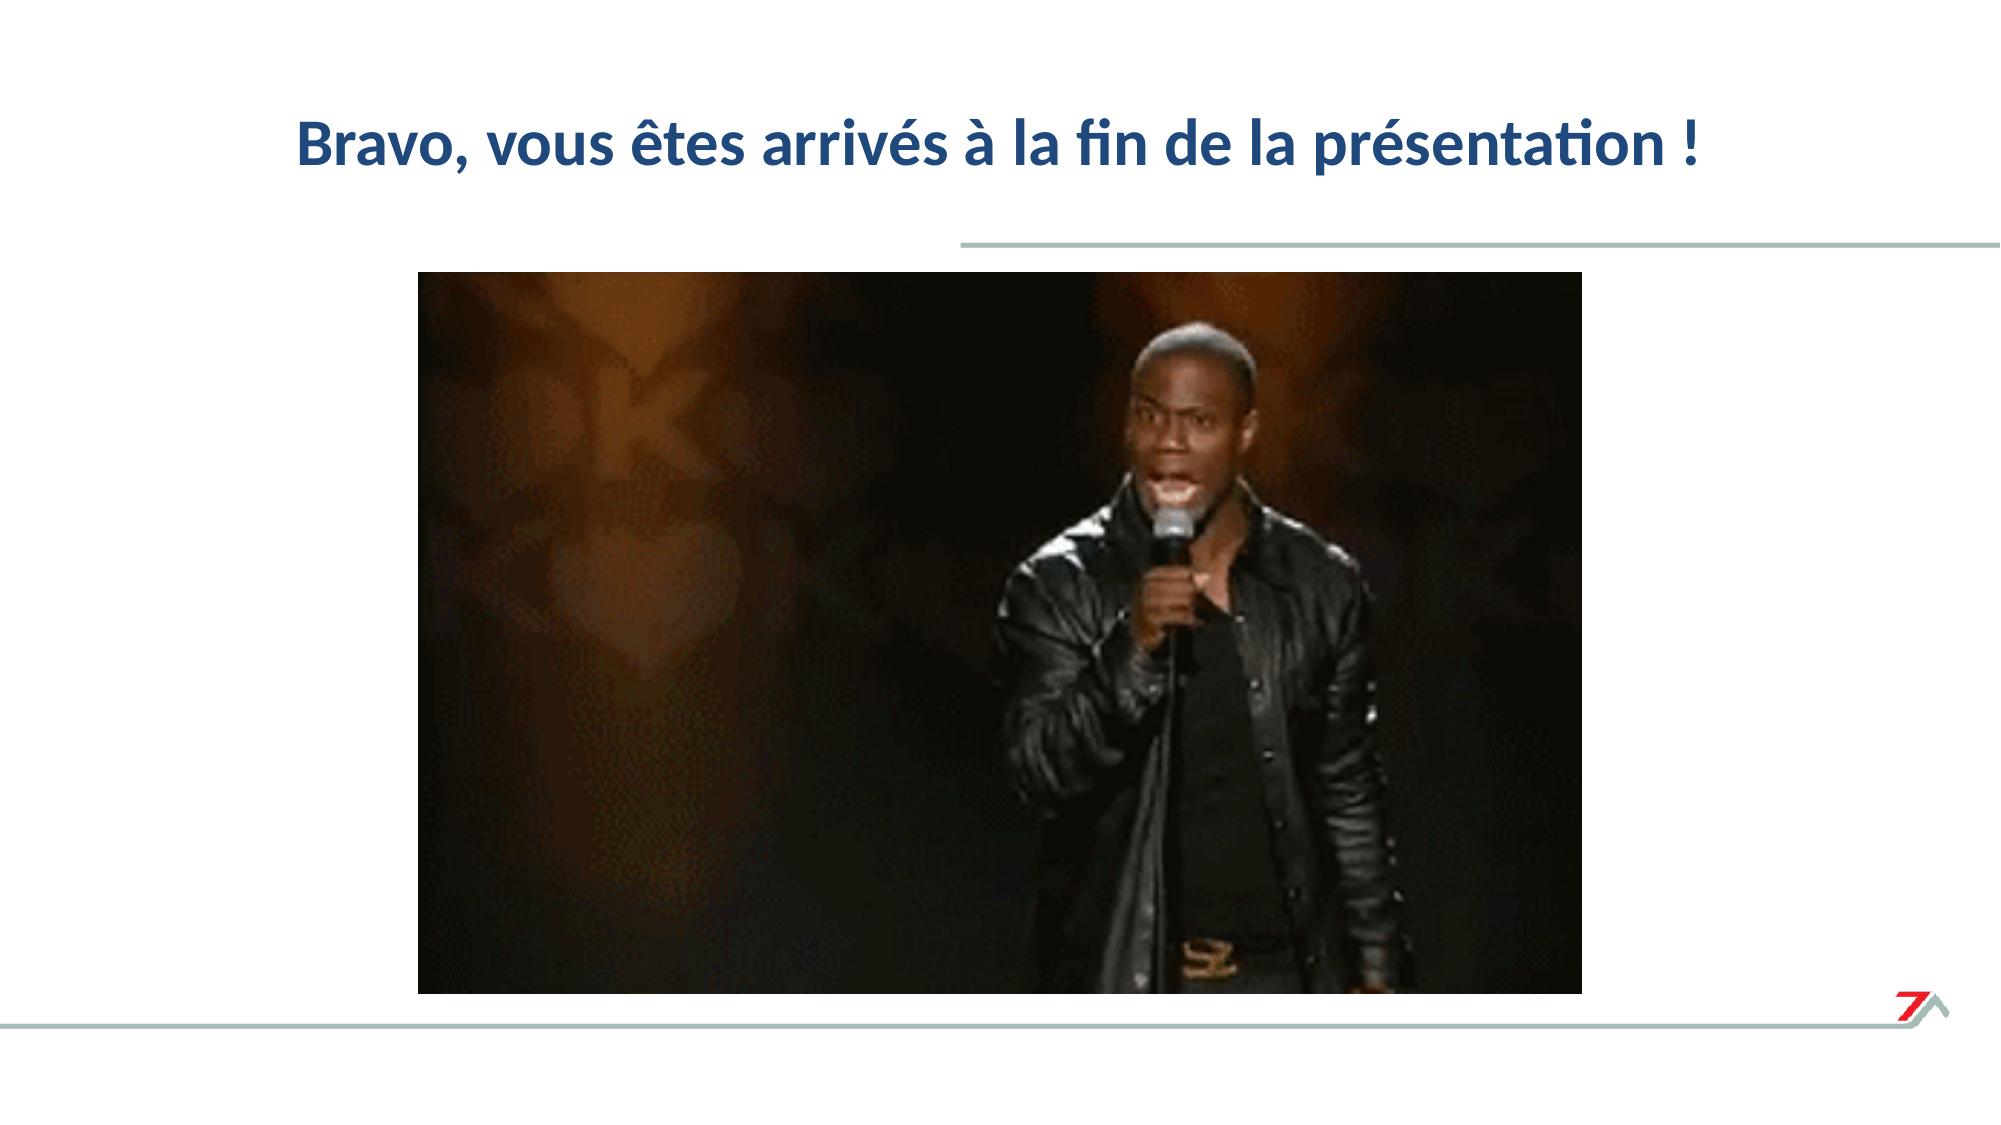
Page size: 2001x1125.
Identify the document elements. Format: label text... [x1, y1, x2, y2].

picture [0, 272, 1974, 1047]
picture [960, 208, 2000, 256]
title Bravo, vous êtes arrivés à la fin de la présentation ! [99, 45, 1900, 233]
